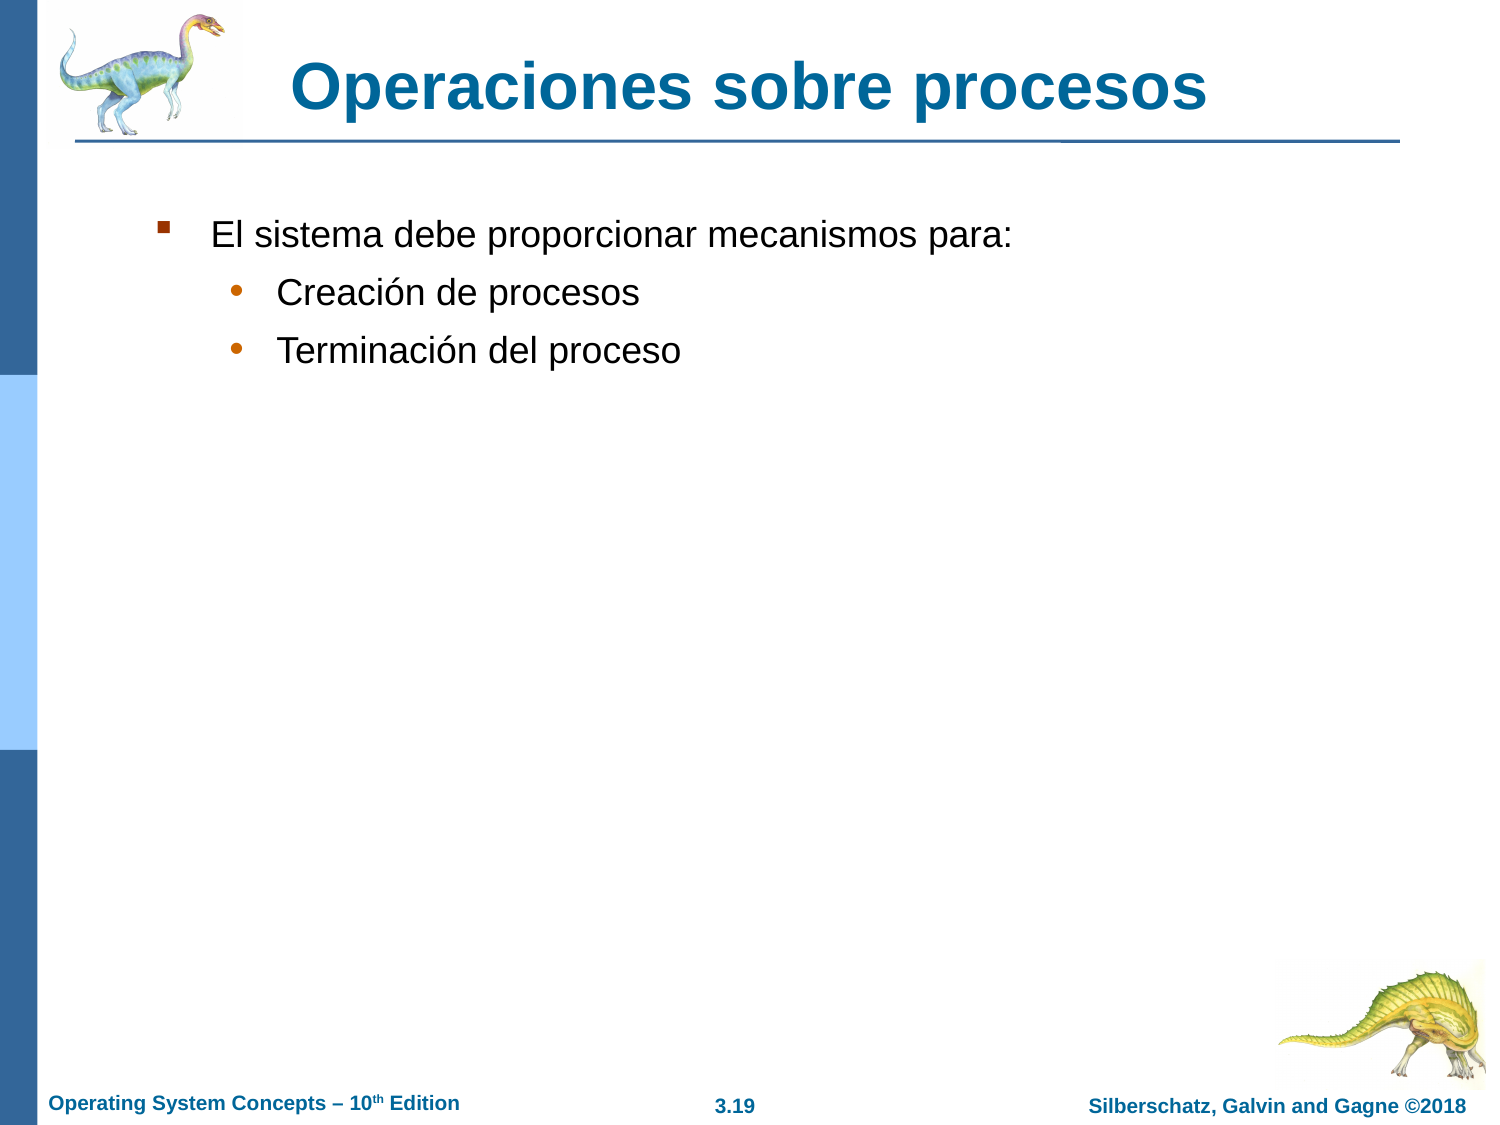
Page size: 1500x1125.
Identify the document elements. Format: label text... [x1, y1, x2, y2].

picture [46, 0, 243, 149]
list El sistema debe proporcionar mecanismos para: Creación de procesos Terminación del proceso [139, 202, 1351, 932]
picture [1275, 959, 1486, 1090]
title Operaciones sobre procesos [75, 35, 1425, 131]
